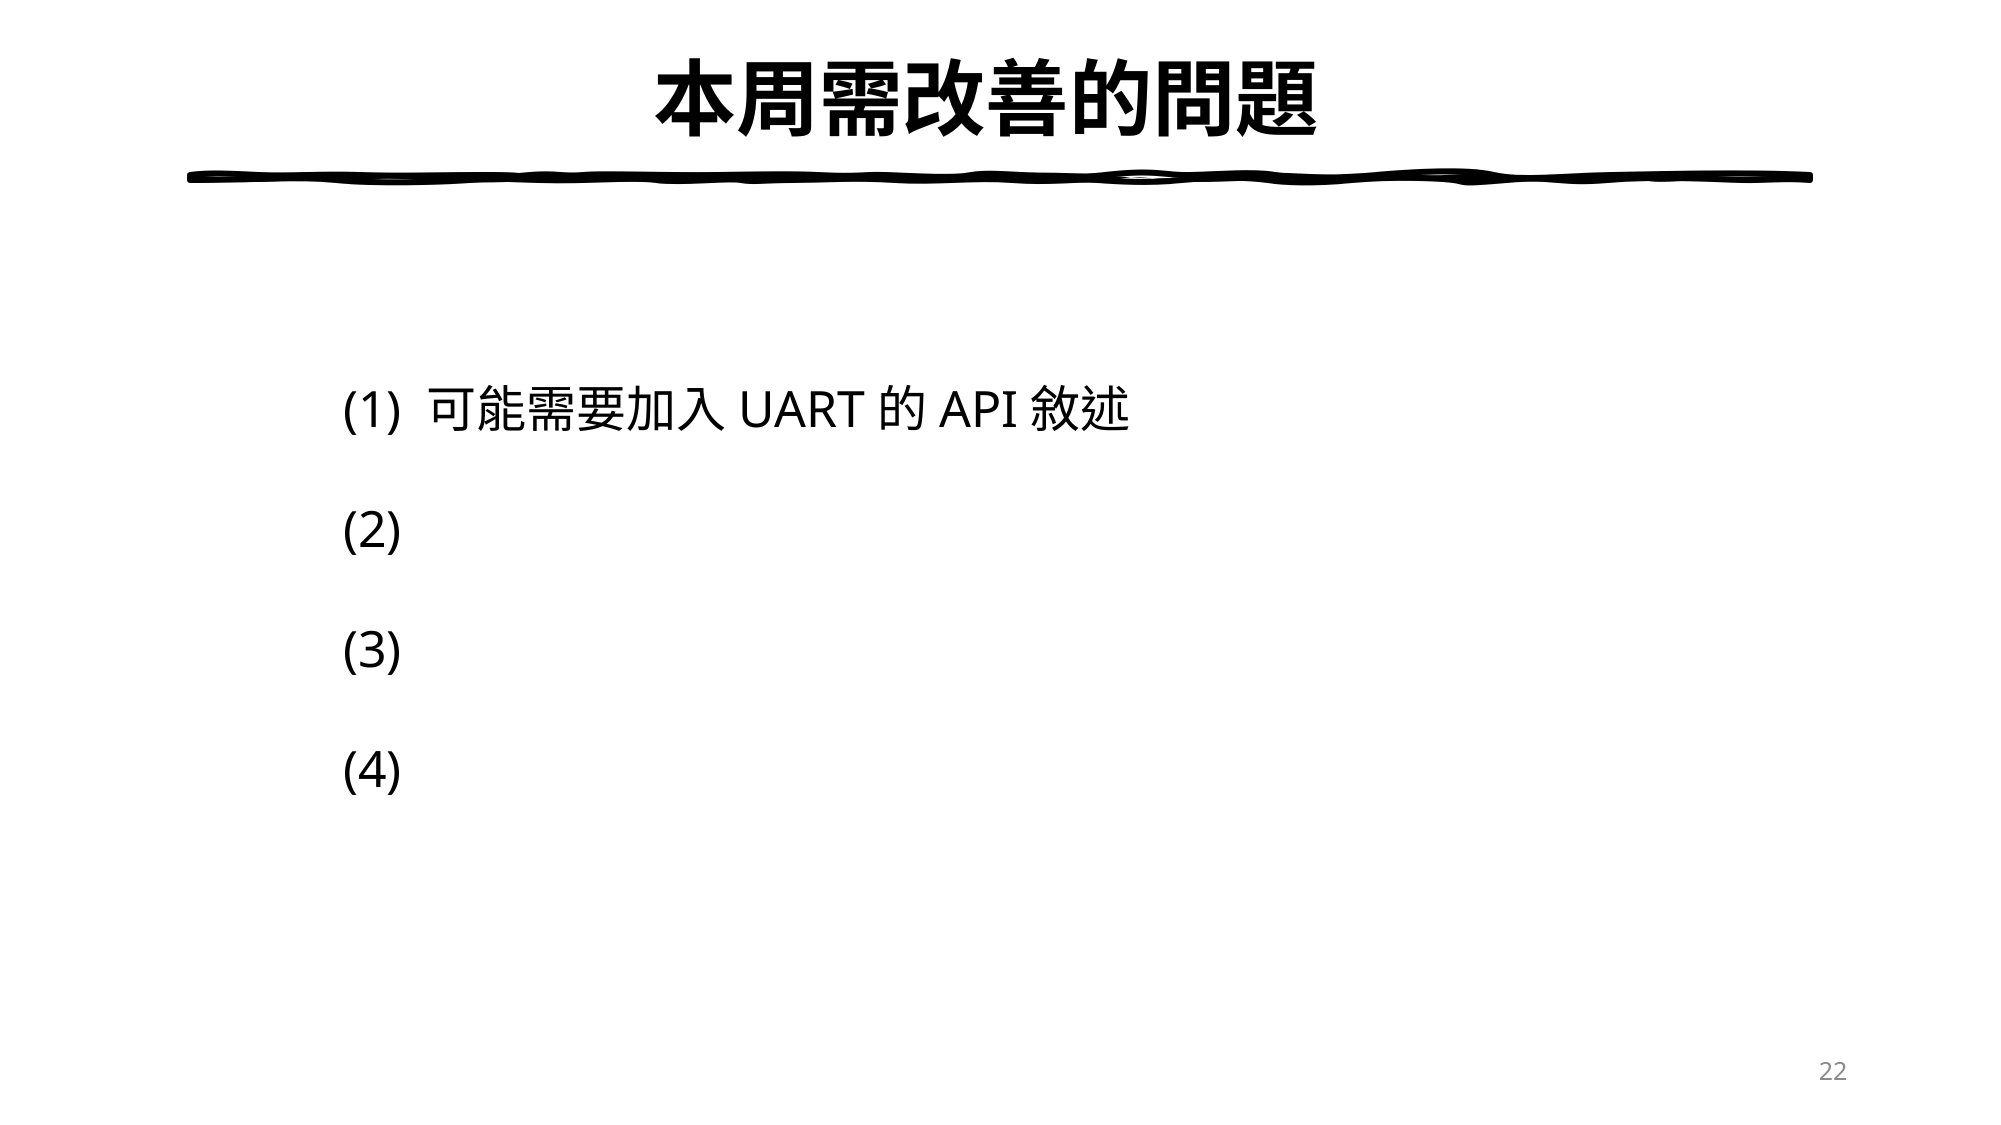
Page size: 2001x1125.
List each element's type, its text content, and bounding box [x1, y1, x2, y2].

picture [179, 154, 1821, 196]
slide_number 22 [1412, 1042, 1863, 1103]
text_box (1) 可能需要加入UART的API敘述 (2) (3) (4) [328, 309, 1672, 805]
text_box 本周需改善的問題 [638, 38, 1362, 154]
